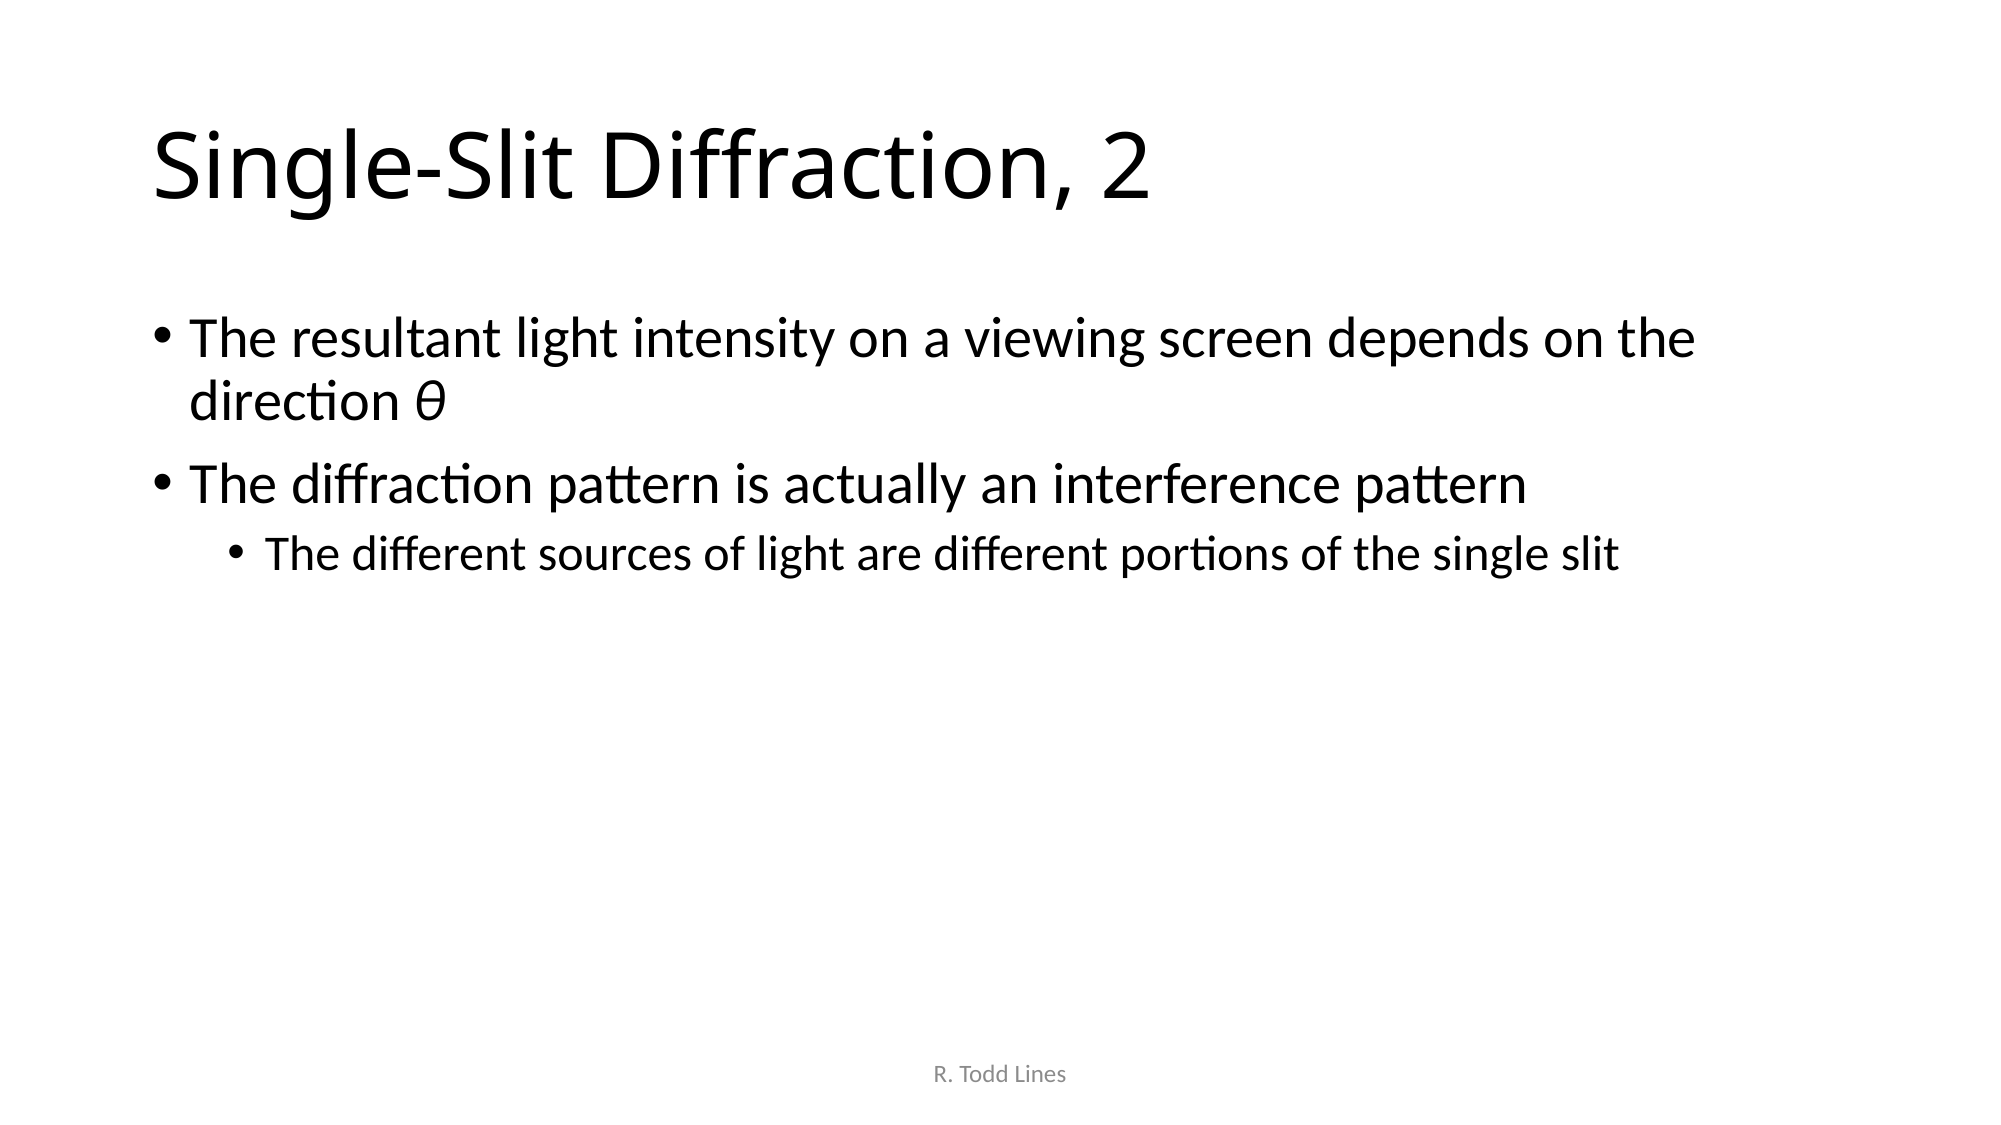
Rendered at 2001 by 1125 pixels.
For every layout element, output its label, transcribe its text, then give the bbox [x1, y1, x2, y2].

footer R. Todd Lines [662, 1042, 1338, 1103]
list The resultant light intensity on a viewing screen depends on the direction θ The diffraction pattern is actually an interference pattern The different sources of light are different portions of the single slit [137, 299, 1863, 1014]
title Single-Slit Diffraction, 2 [137, 59, 1863, 278]
